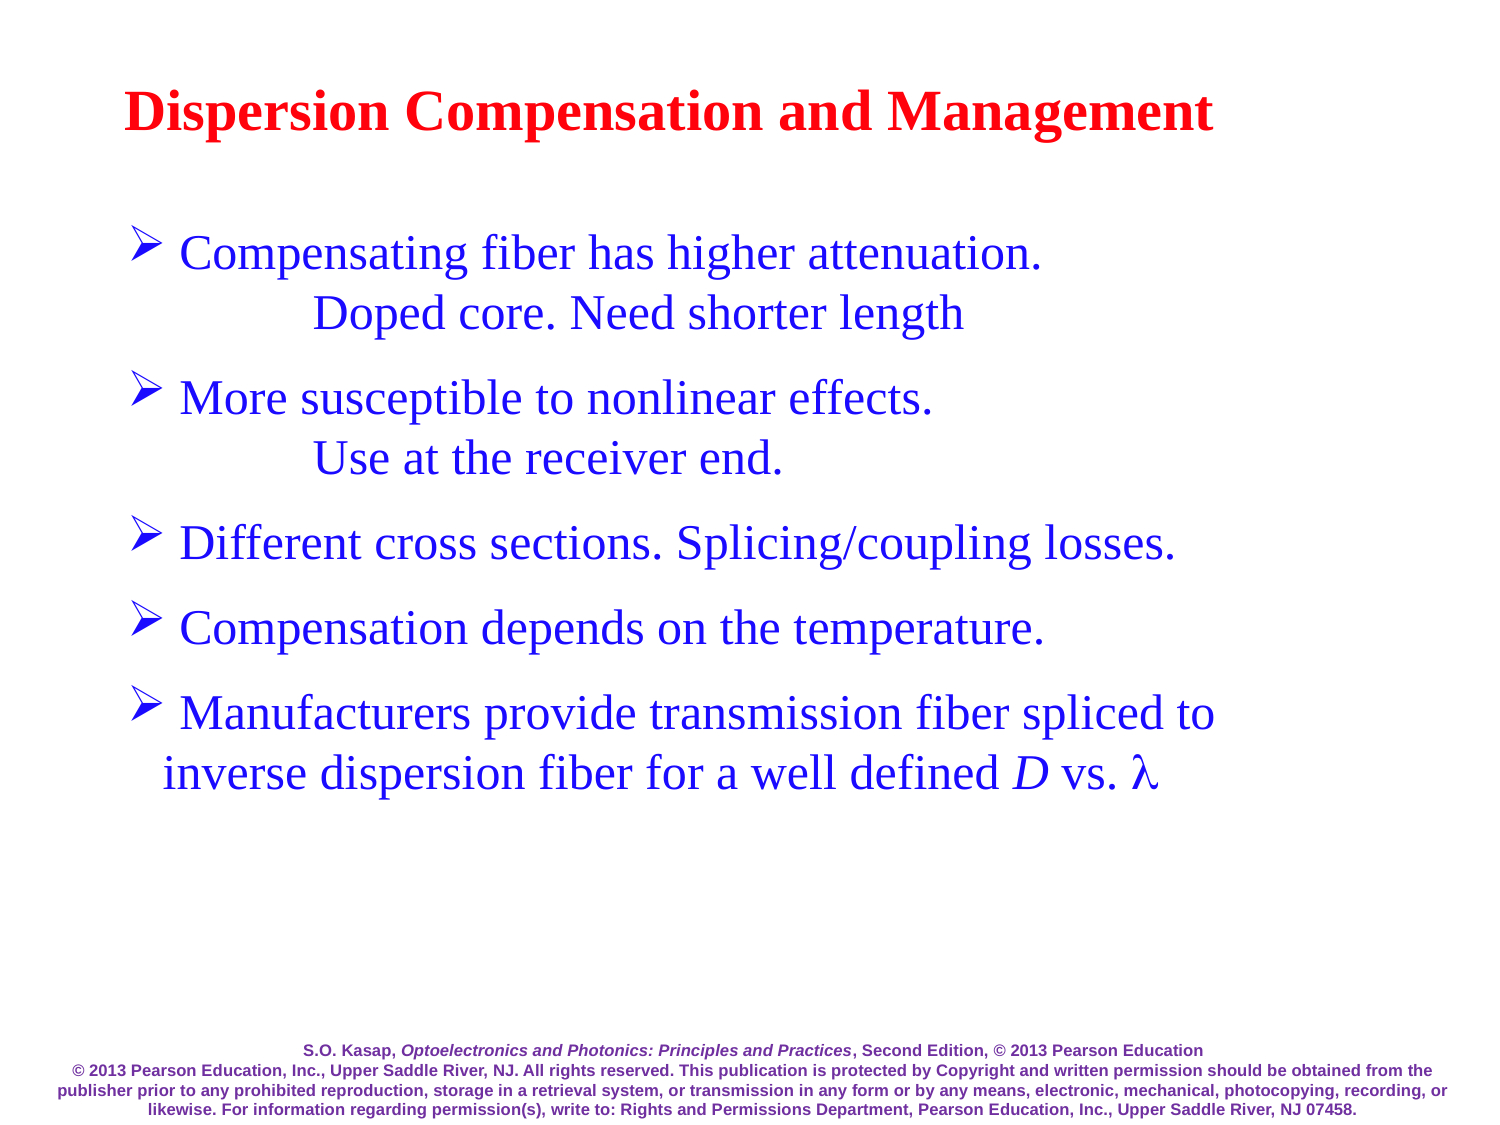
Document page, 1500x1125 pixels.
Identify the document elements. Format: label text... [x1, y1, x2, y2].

text_box Dispersion Compensation and Management [94, 64, 1245, 150]
text_box Compensating fiber has higher attenuation. Doped core. Need shorter length More susceptible to nonlinear effects. Use at the receiver end. Different cross sections. Splicing/coupling losses. Compensation depends on the temperature. Manufacturers provide transmission fiber spliced to inverse dispersion fiber for a well defined D vs. l [112, 212, 1363, 808]
